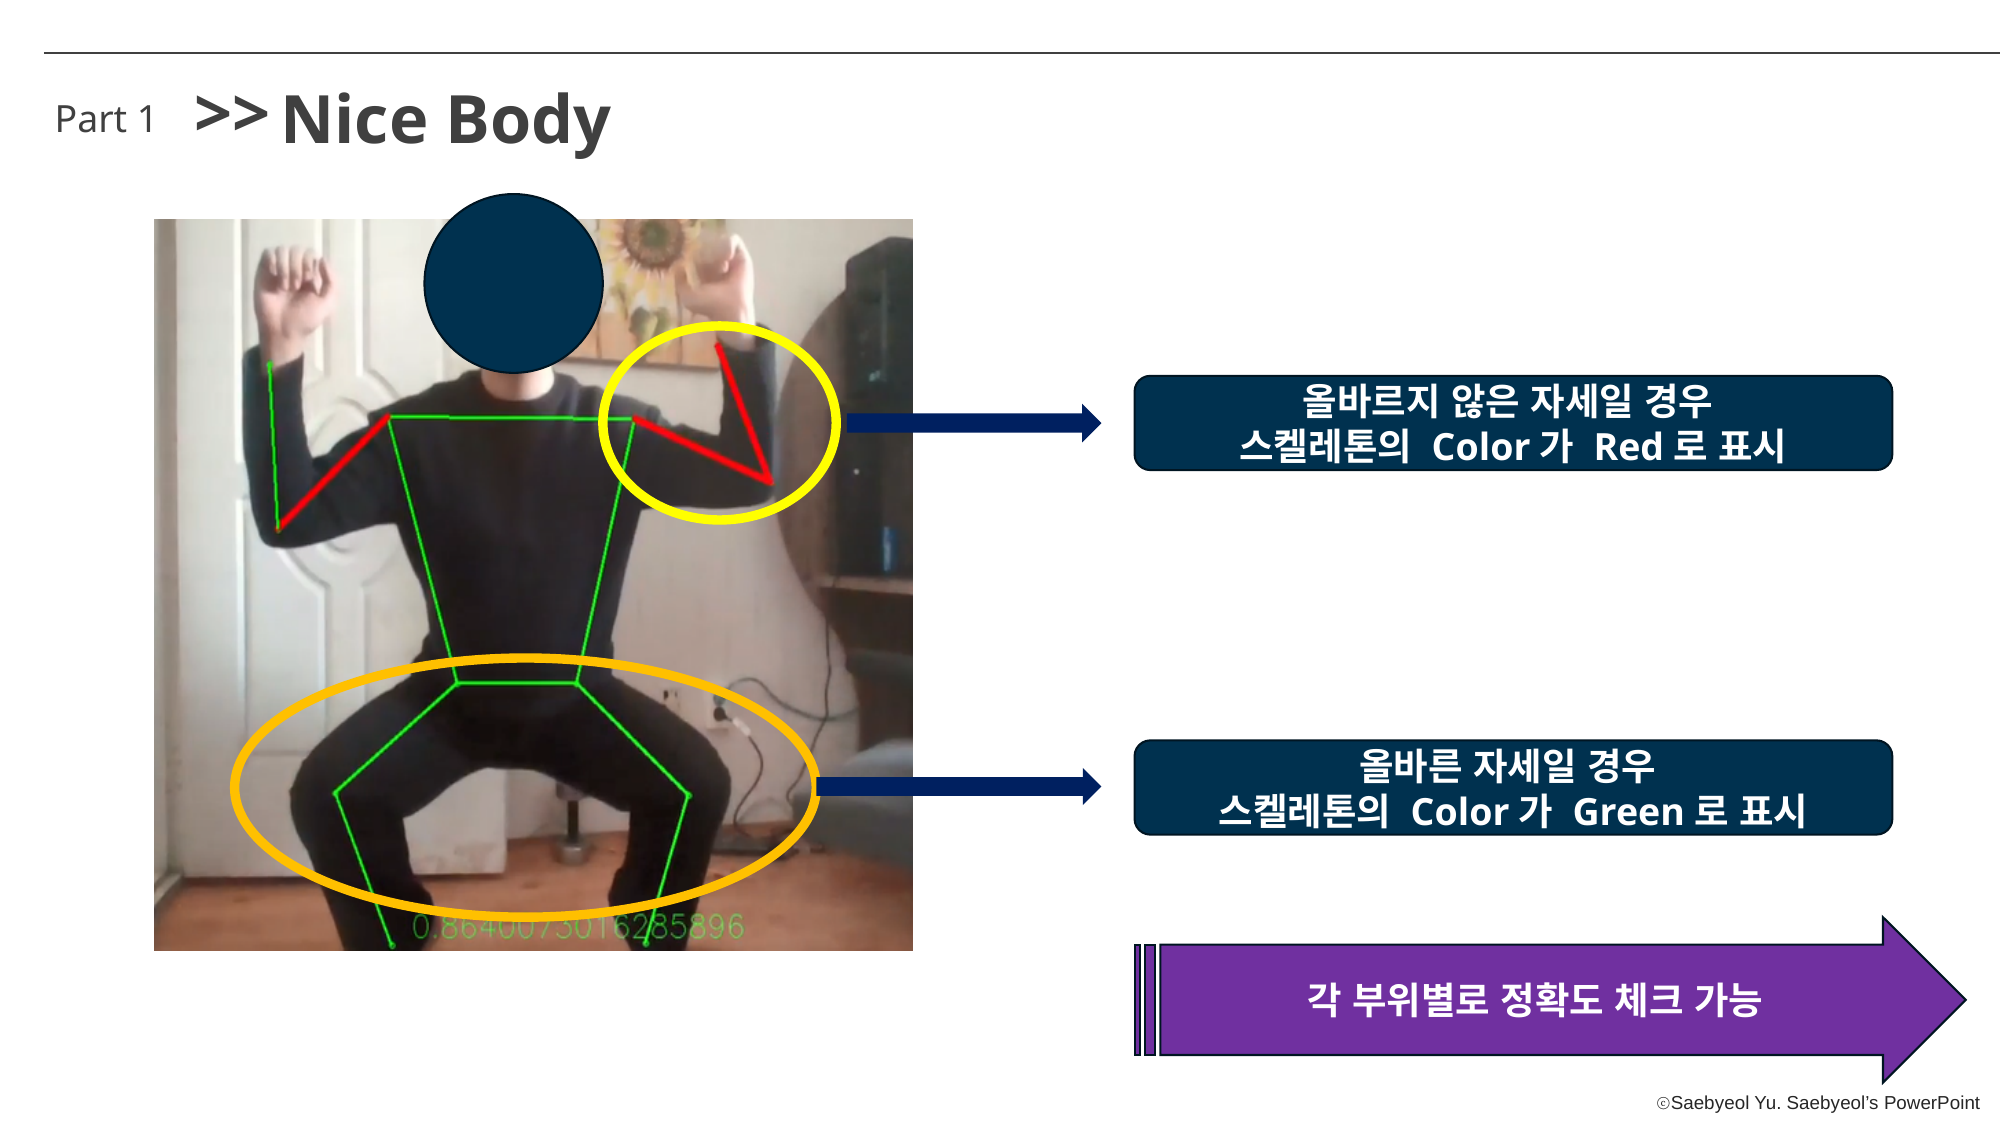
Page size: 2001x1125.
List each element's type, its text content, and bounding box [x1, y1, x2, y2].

text_box 각 부위별로 정확도 체크 가능 [1159, 925, 1968, 1086]
text_box Part 1 [39, 87, 174, 147]
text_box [154, 194, 1893, 951]
text_box 각 부위별로 정확도 체크 가능 [1144, 951, 1156, 1056]
text_box >> [179, 63, 286, 159]
text_box Nice Body [265, 69, 644, 165]
text_box 각 부위별로 정확도 체크 가능 [1134, 951, 1141, 1056]
